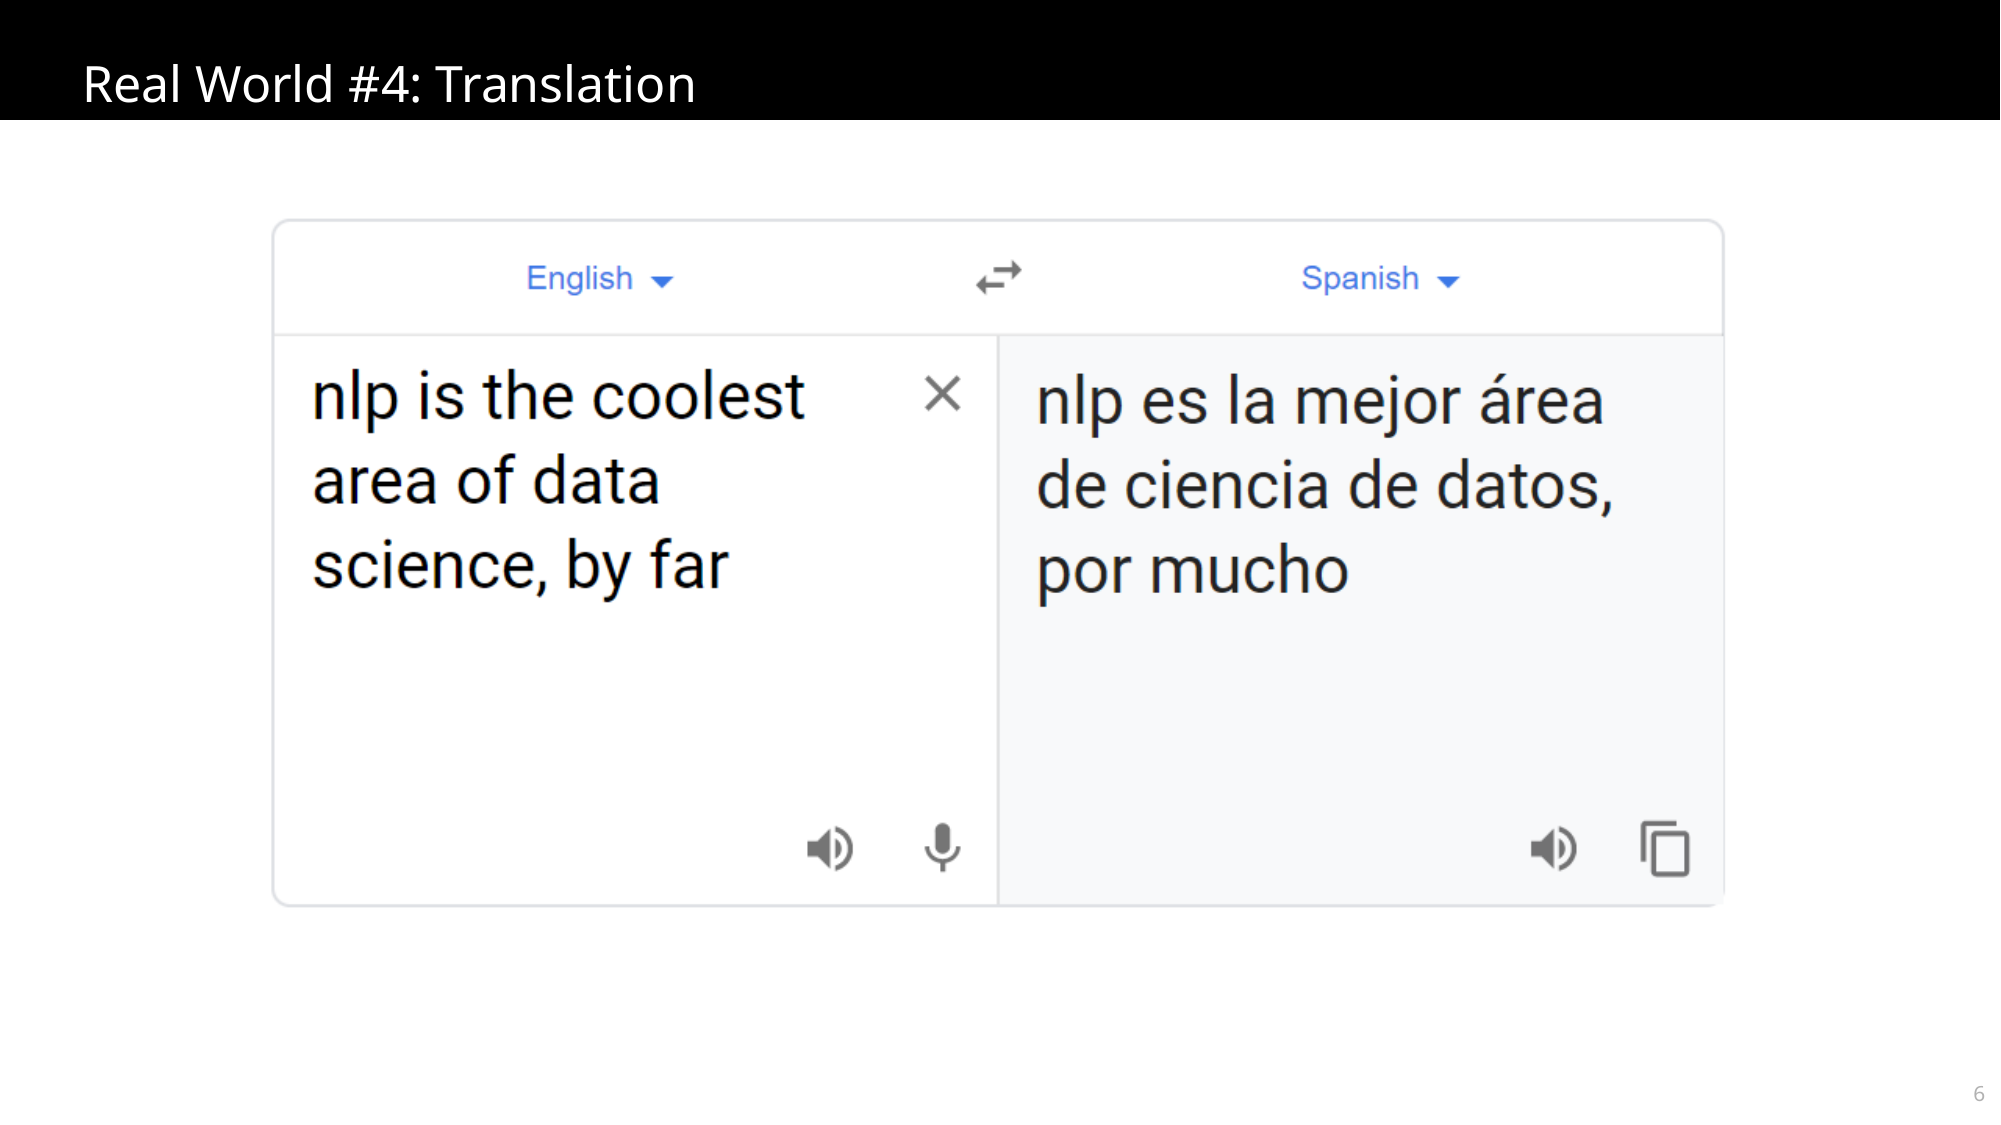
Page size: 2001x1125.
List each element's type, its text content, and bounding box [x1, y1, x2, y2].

title Real World #4: Translation [82, 52, 1918, 167]
slide_number 6 [1550, 1065, 2000, 1125]
picture [255, 208, 1744, 917]
